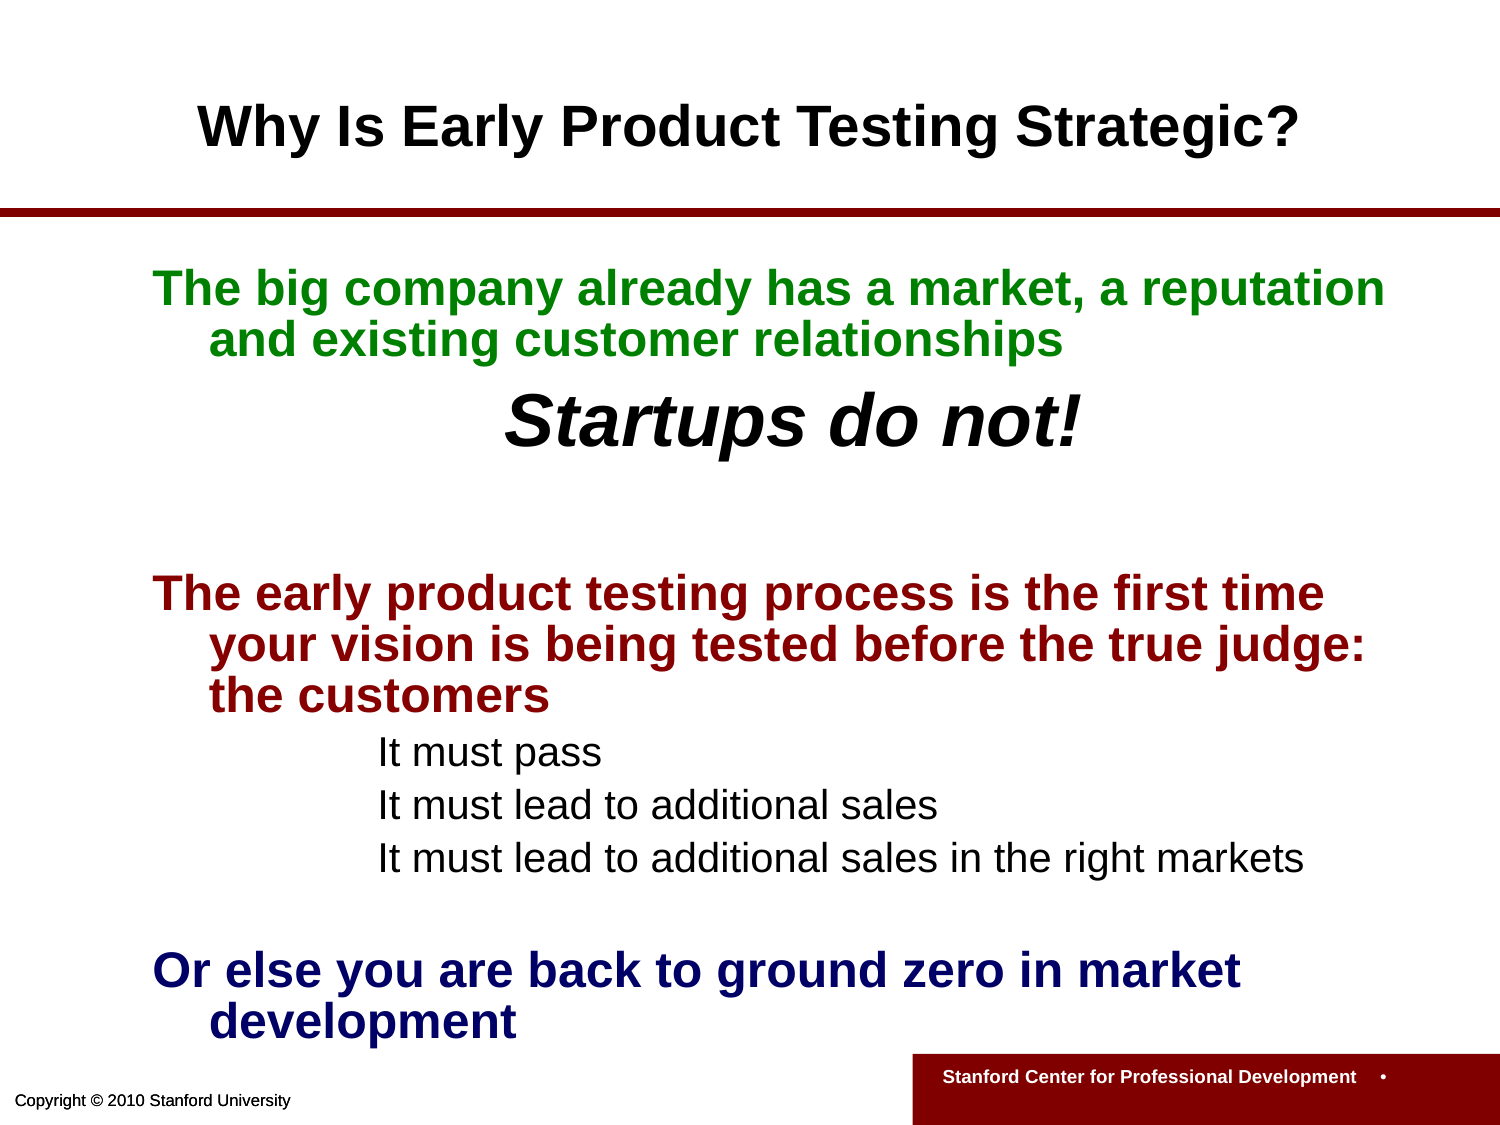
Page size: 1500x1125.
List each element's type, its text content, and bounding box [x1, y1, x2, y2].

title Why Is Early Product Testing Strategic? [0, 74, 1500, 188]
list The big company already has a market, a reputation and existing customer relationships Startups do not! The early product testing process is the first time your vision is being tested before the true judge: the customers It must pass It must lead to additional sales It must lead to additional sales in the right markets Or else you are back to ground zero in market development [137, 256, 1450, 1094]
